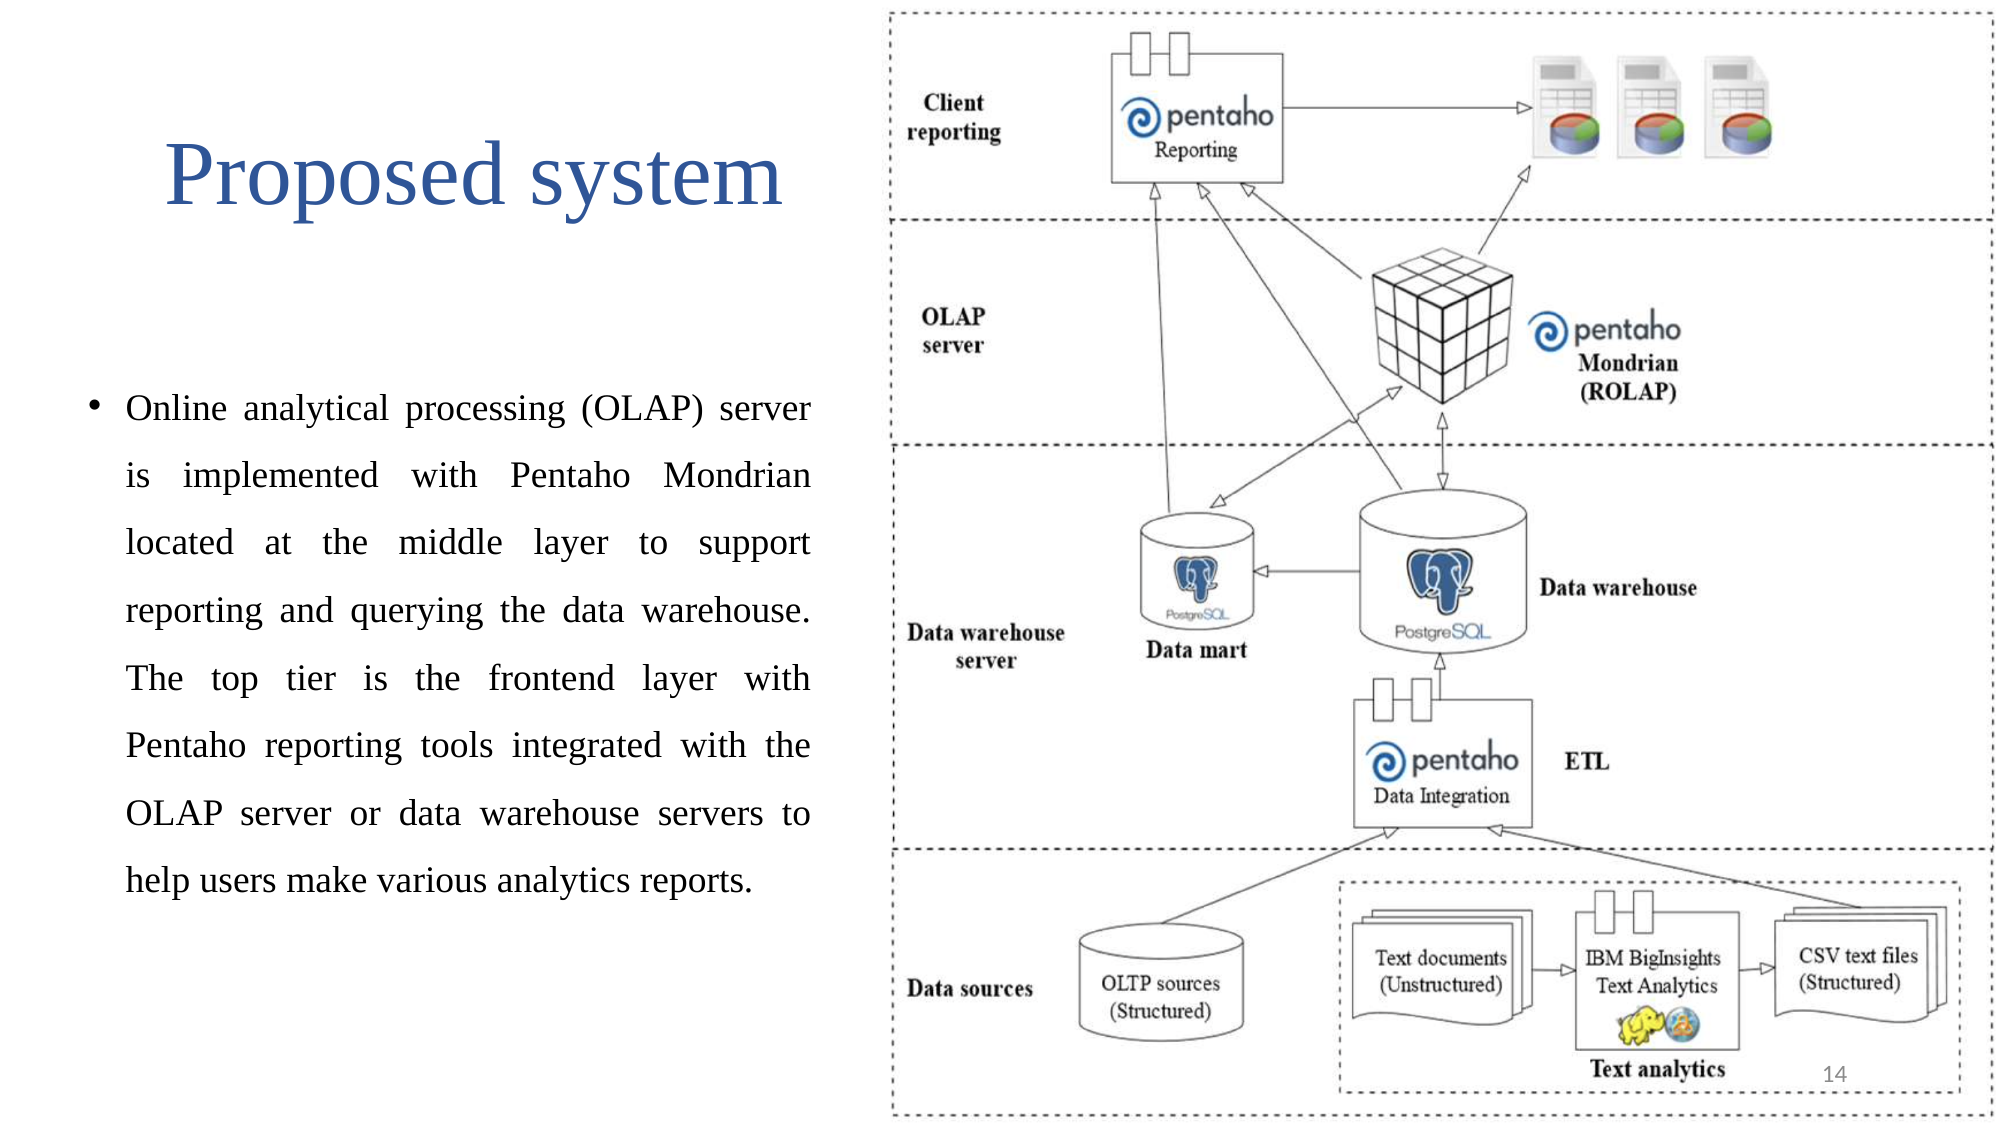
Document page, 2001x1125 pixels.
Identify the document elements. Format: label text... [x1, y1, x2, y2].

list Online analytical processing (OLAP) server is implemented with Pentaho Mondrian located at the middle layer to support reporting and querying the data warehouse. The top tier is the frontend layer with Pentaho reporting tools integrated with the OLAP server or data warehouse servers to help users make various analytics reports. [73, 352, 828, 1081]
picture [881, 0, 2000, 1125]
title Proposed system [149, 44, 881, 306]
